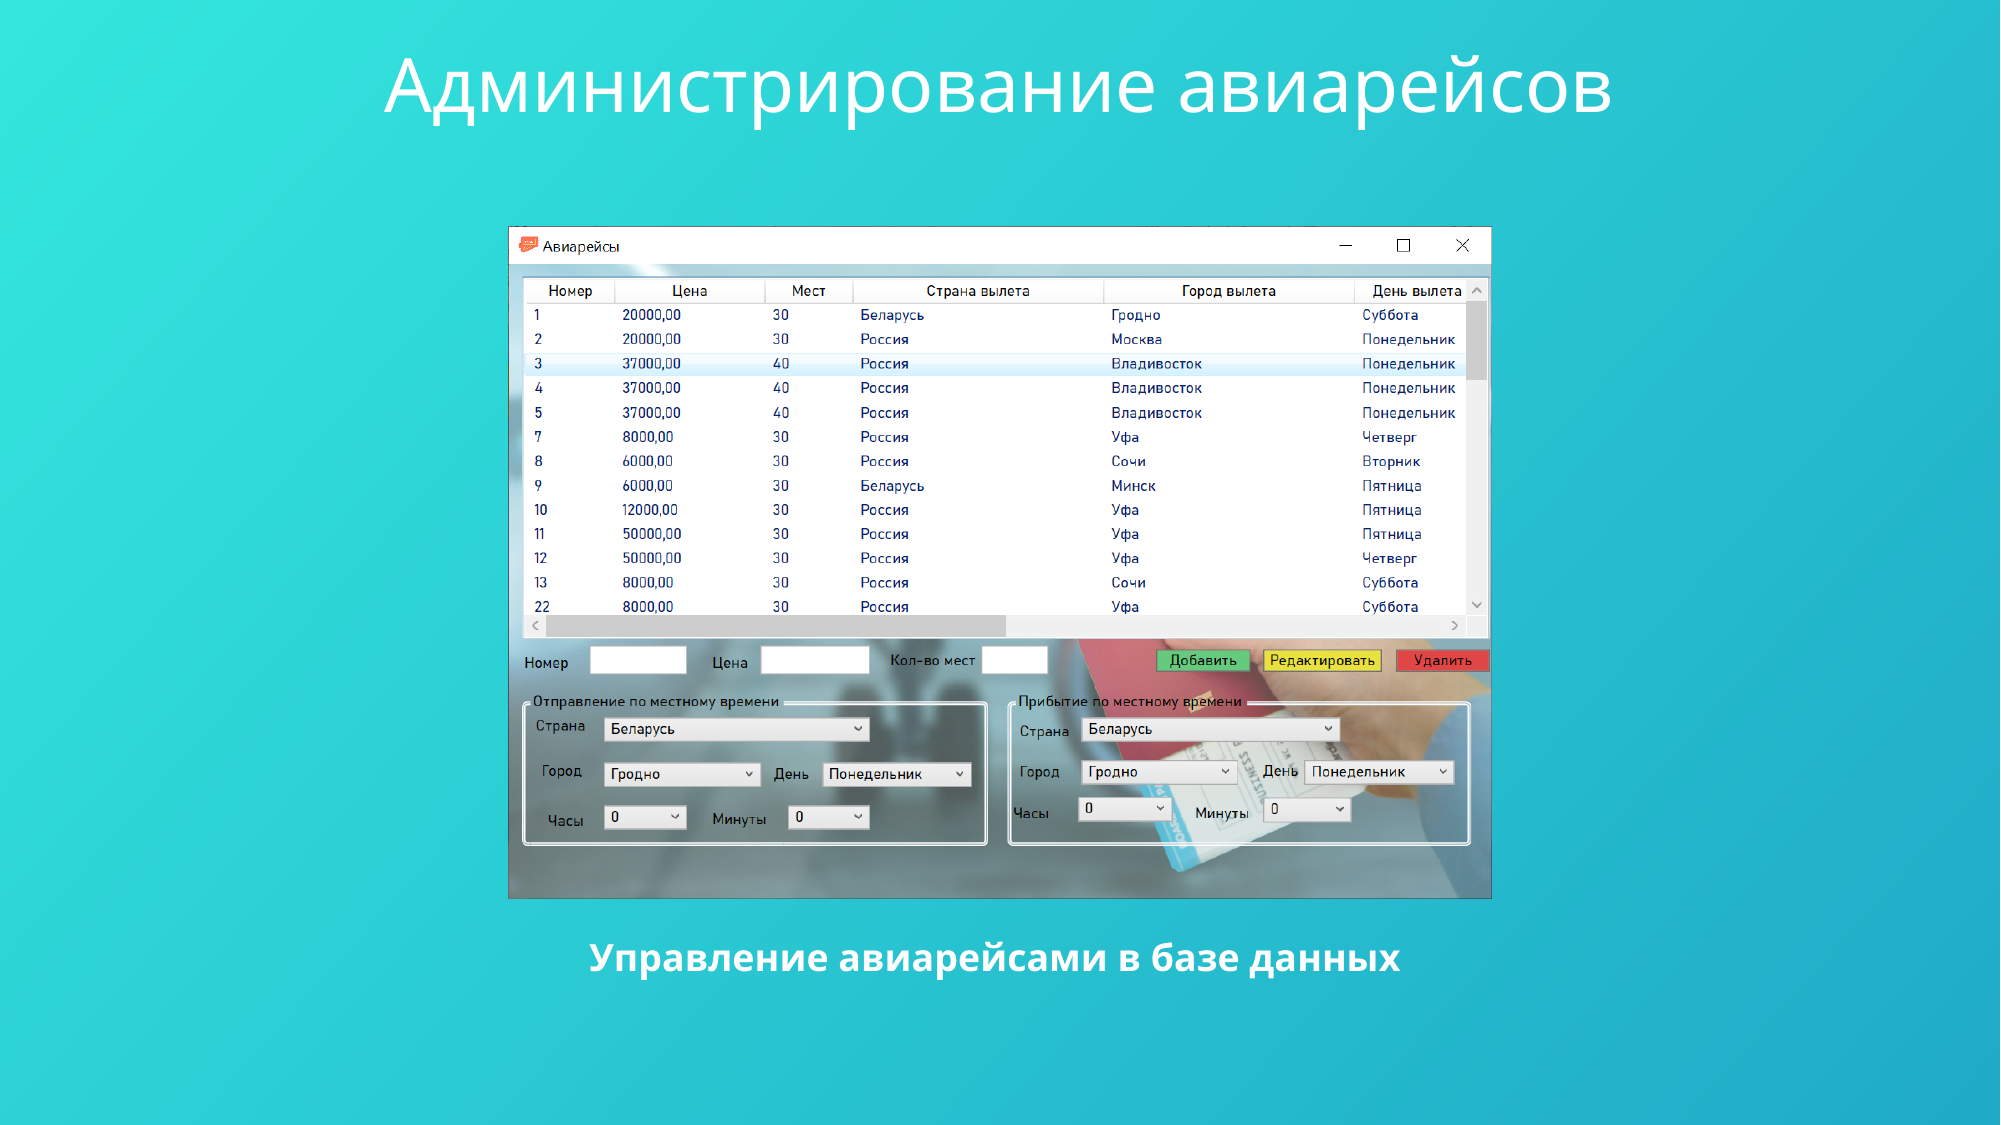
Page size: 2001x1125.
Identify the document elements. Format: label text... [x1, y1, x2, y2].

title Администрирование авиарейсов [0, 0, 2000, 178]
picture [507, 225, 1492, 900]
text_box Управление авиарейсами в базе данных [574, 926, 1426, 987]
